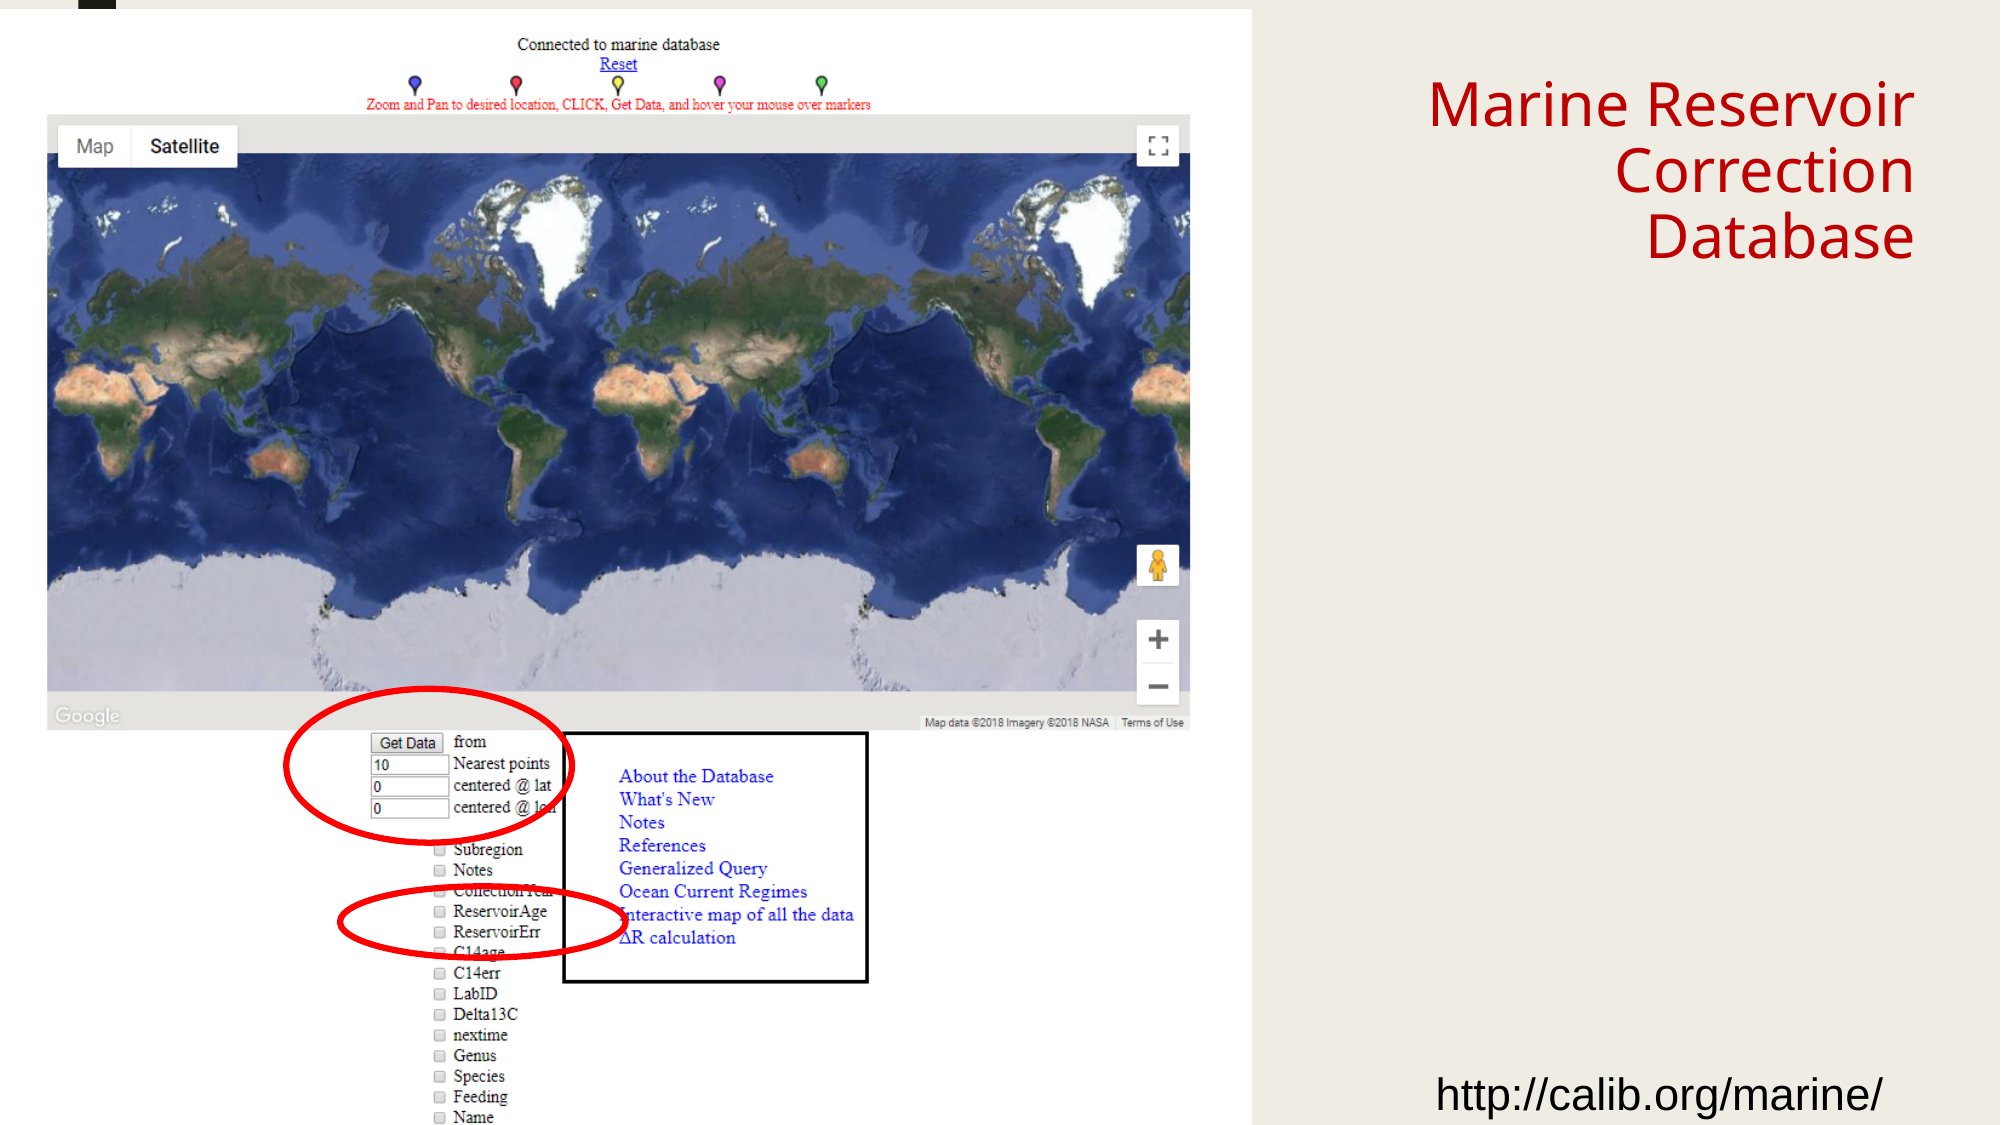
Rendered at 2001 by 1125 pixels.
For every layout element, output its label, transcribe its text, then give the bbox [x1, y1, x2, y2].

text_box http://calib.org/marine/ [1417, 1056, 2000, 1125]
picture [0, 9, 1252, 1125]
text_box Marine Reservoir Correction Database [1252, 64, 1934, 282]
